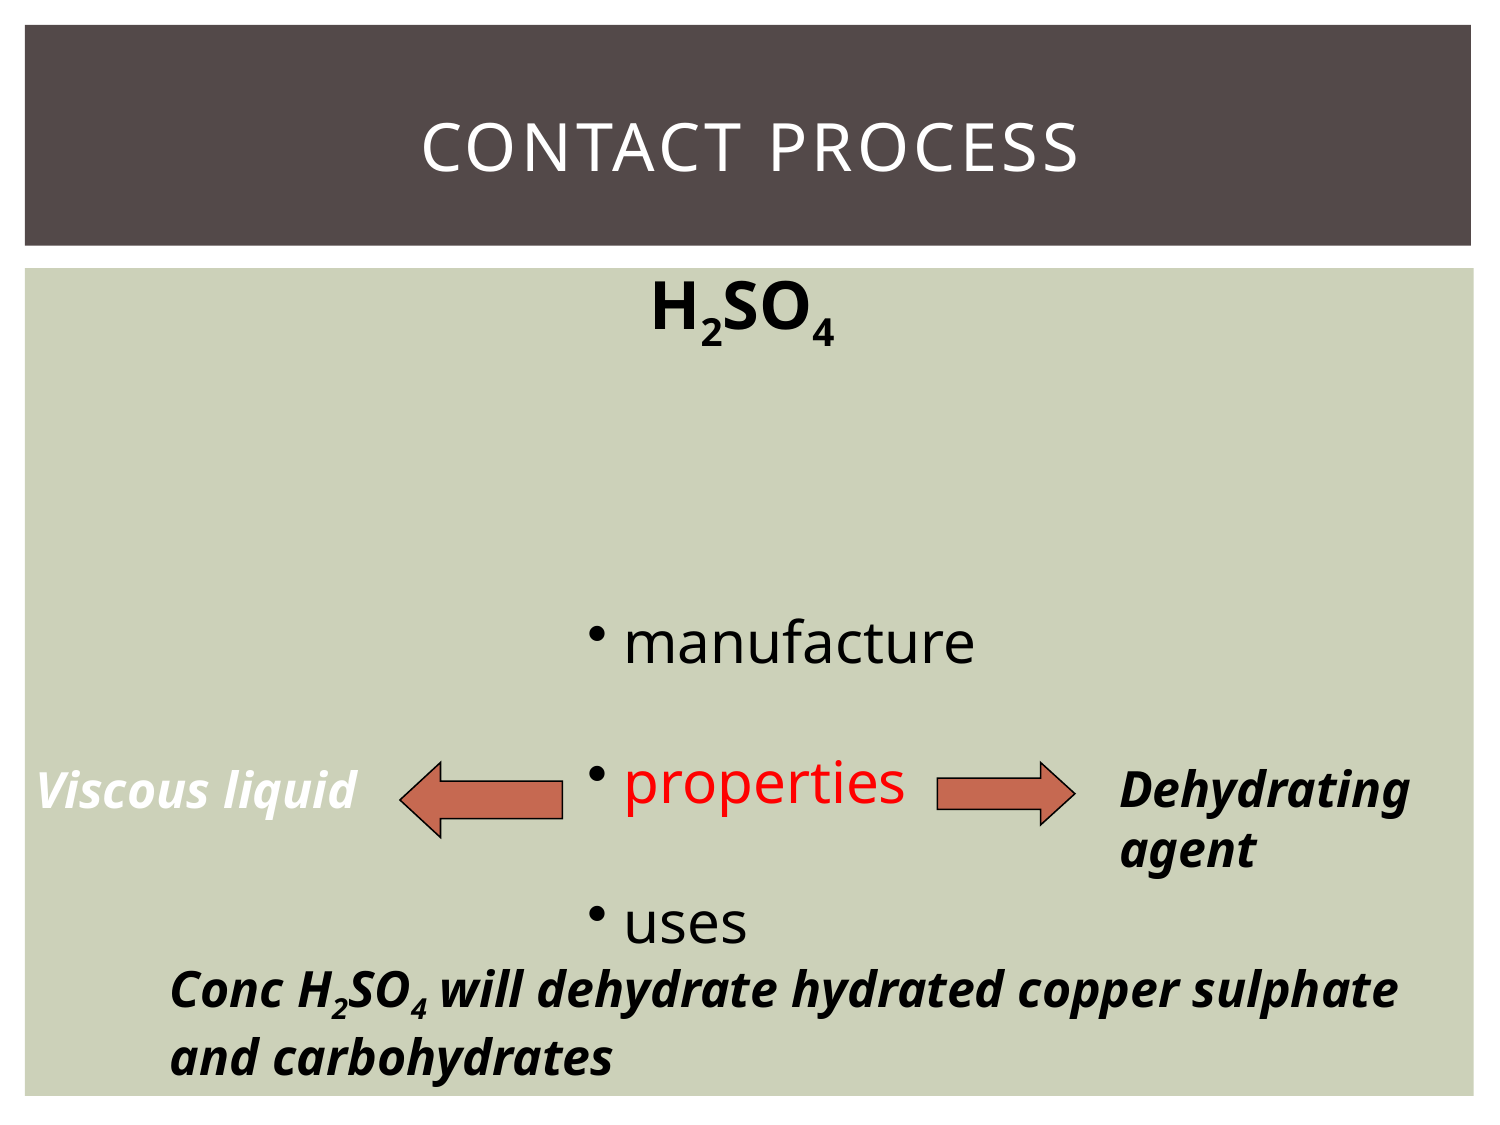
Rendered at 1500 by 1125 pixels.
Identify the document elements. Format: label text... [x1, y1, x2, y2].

text_box [937, 762, 1075, 825]
text_box H2SO4 [634, 256, 850, 362]
text_box Dehydrating agent [1104, 749, 1440, 885]
text_box [399, 762, 563, 838]
text_box manufacture properties uses [572, 598, 991, 949]
title Contact process [62, 58, 1438, 232]
text_box Conc H2SO4 will dehydrate hydrated copper sulphate and carbohydrates [155, 949, 1415, 1093]
text_box Viscous liquid [20, 750, 373, 826]
